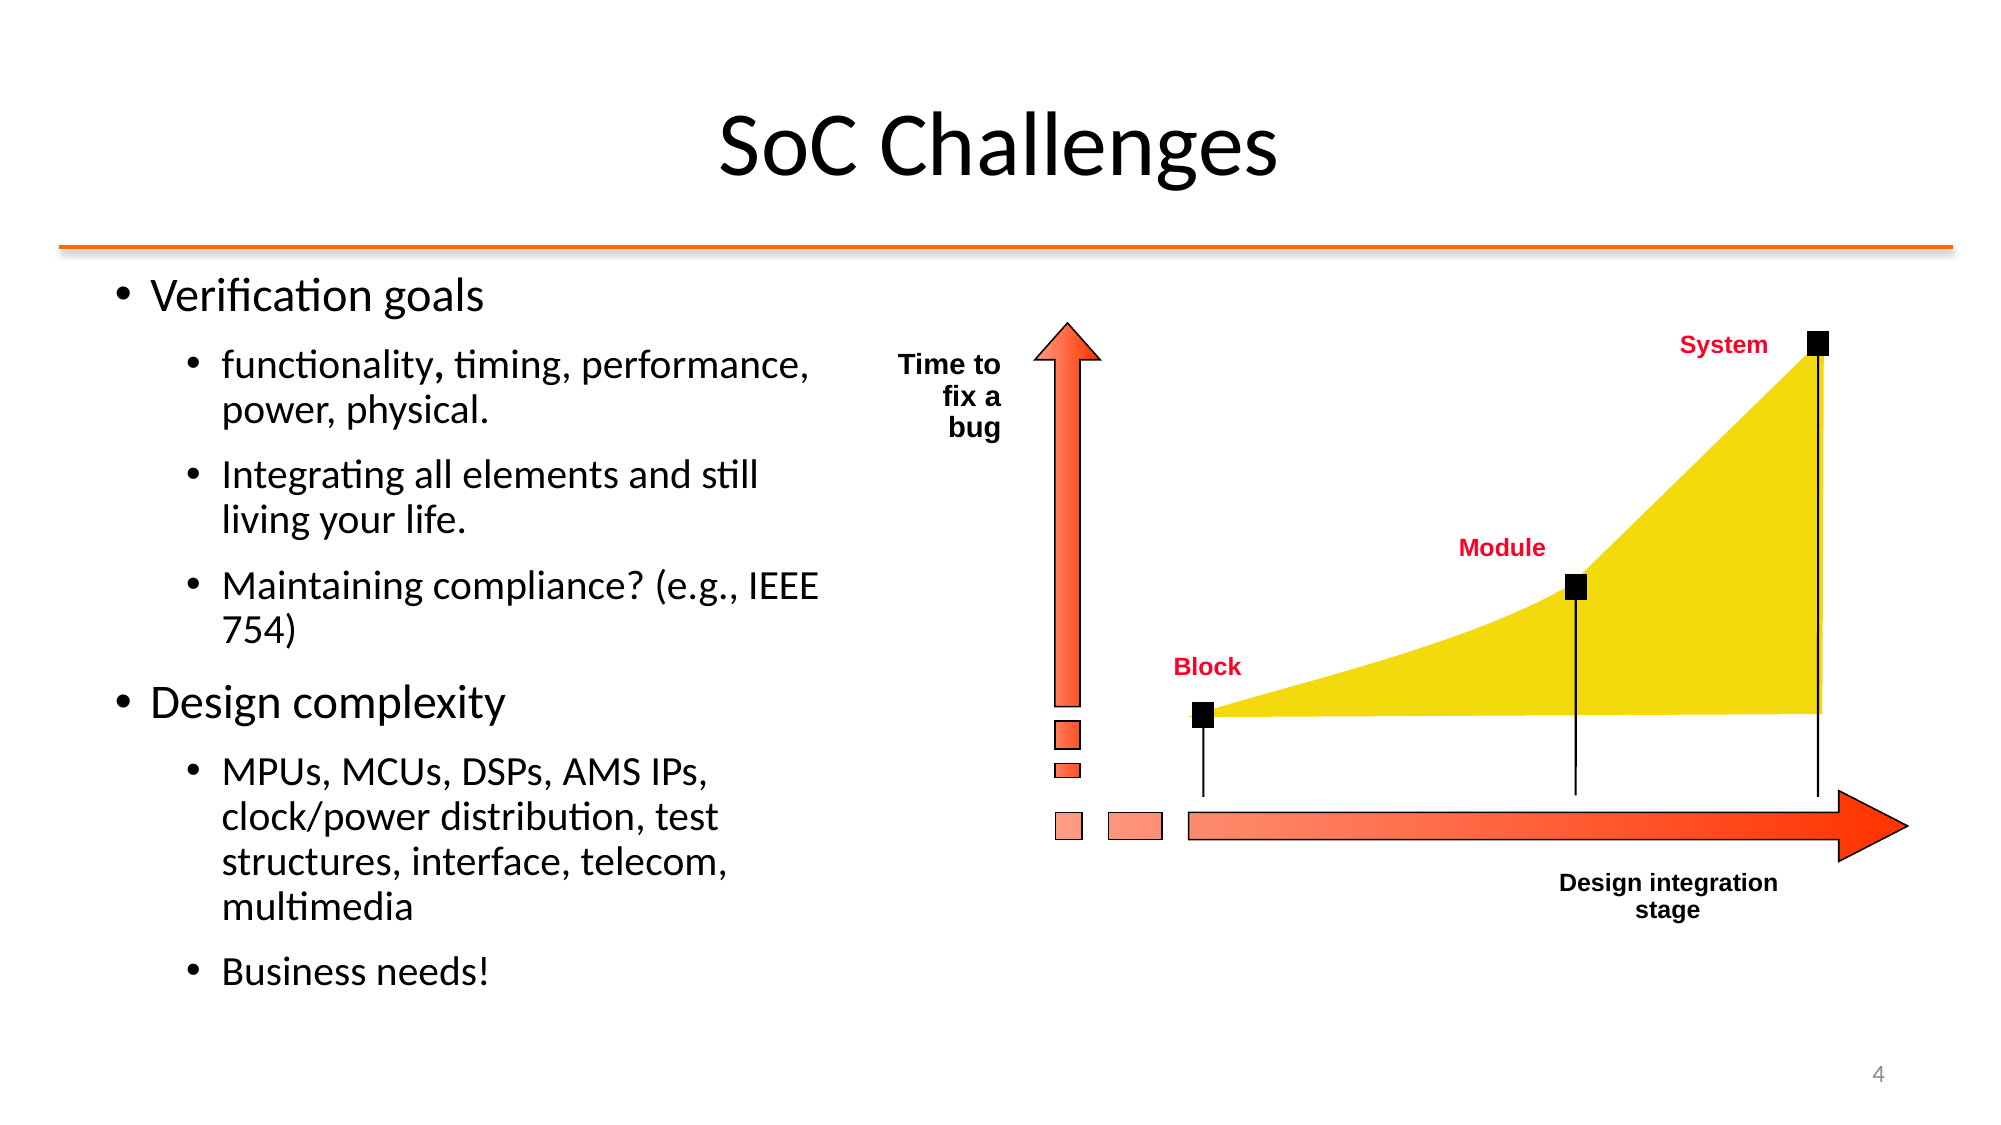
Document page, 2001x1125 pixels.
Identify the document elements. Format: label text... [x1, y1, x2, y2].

text_box Block [1158, 649, 1255, 685]
text_box [1808, 331, 1828, 356]
text_box [1218, 587, 1575, 718]
title SoC Challenges [99, 45, 1900, 233]
text_box [1054, 763, 1081, 778]
text_box Design integration stage [1511, 879, 1825, 915]
slide_number 4 [1433, 1042, 1900, 1103]
list Verification goals functionality, timing, performance, power, physical. Integrating all elements and still living your life. Maintaining compliance? (e.g., IEEE 754) Design complexity MPUs, MCUs, DSPs, AMS IPs, clock/power distribution, test structures, interface, telecom, multimedia Business needs! [99, 262, 857, 1005]
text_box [1193, 703, 1214, 798]
text_box Time to fix a bug [873, 345, 1012, 448]
text_box [1565, 575, 1586, 599]
text_box System [1664, 327, 1783, 363]
text_box Module [1443, 530, 1560, 567]
text_box [1819, 356, 1824, 715]
text_box [1108, 812, 1162, 840]
text_box [1188, 790, 1908, 862]
text_box [1054, 720, 1081, 750]
text_box [1055, 812, 1083, 840]
text_box [1576, 352, 1818, 716]
text_box [1034, 322, 1101, 707]
